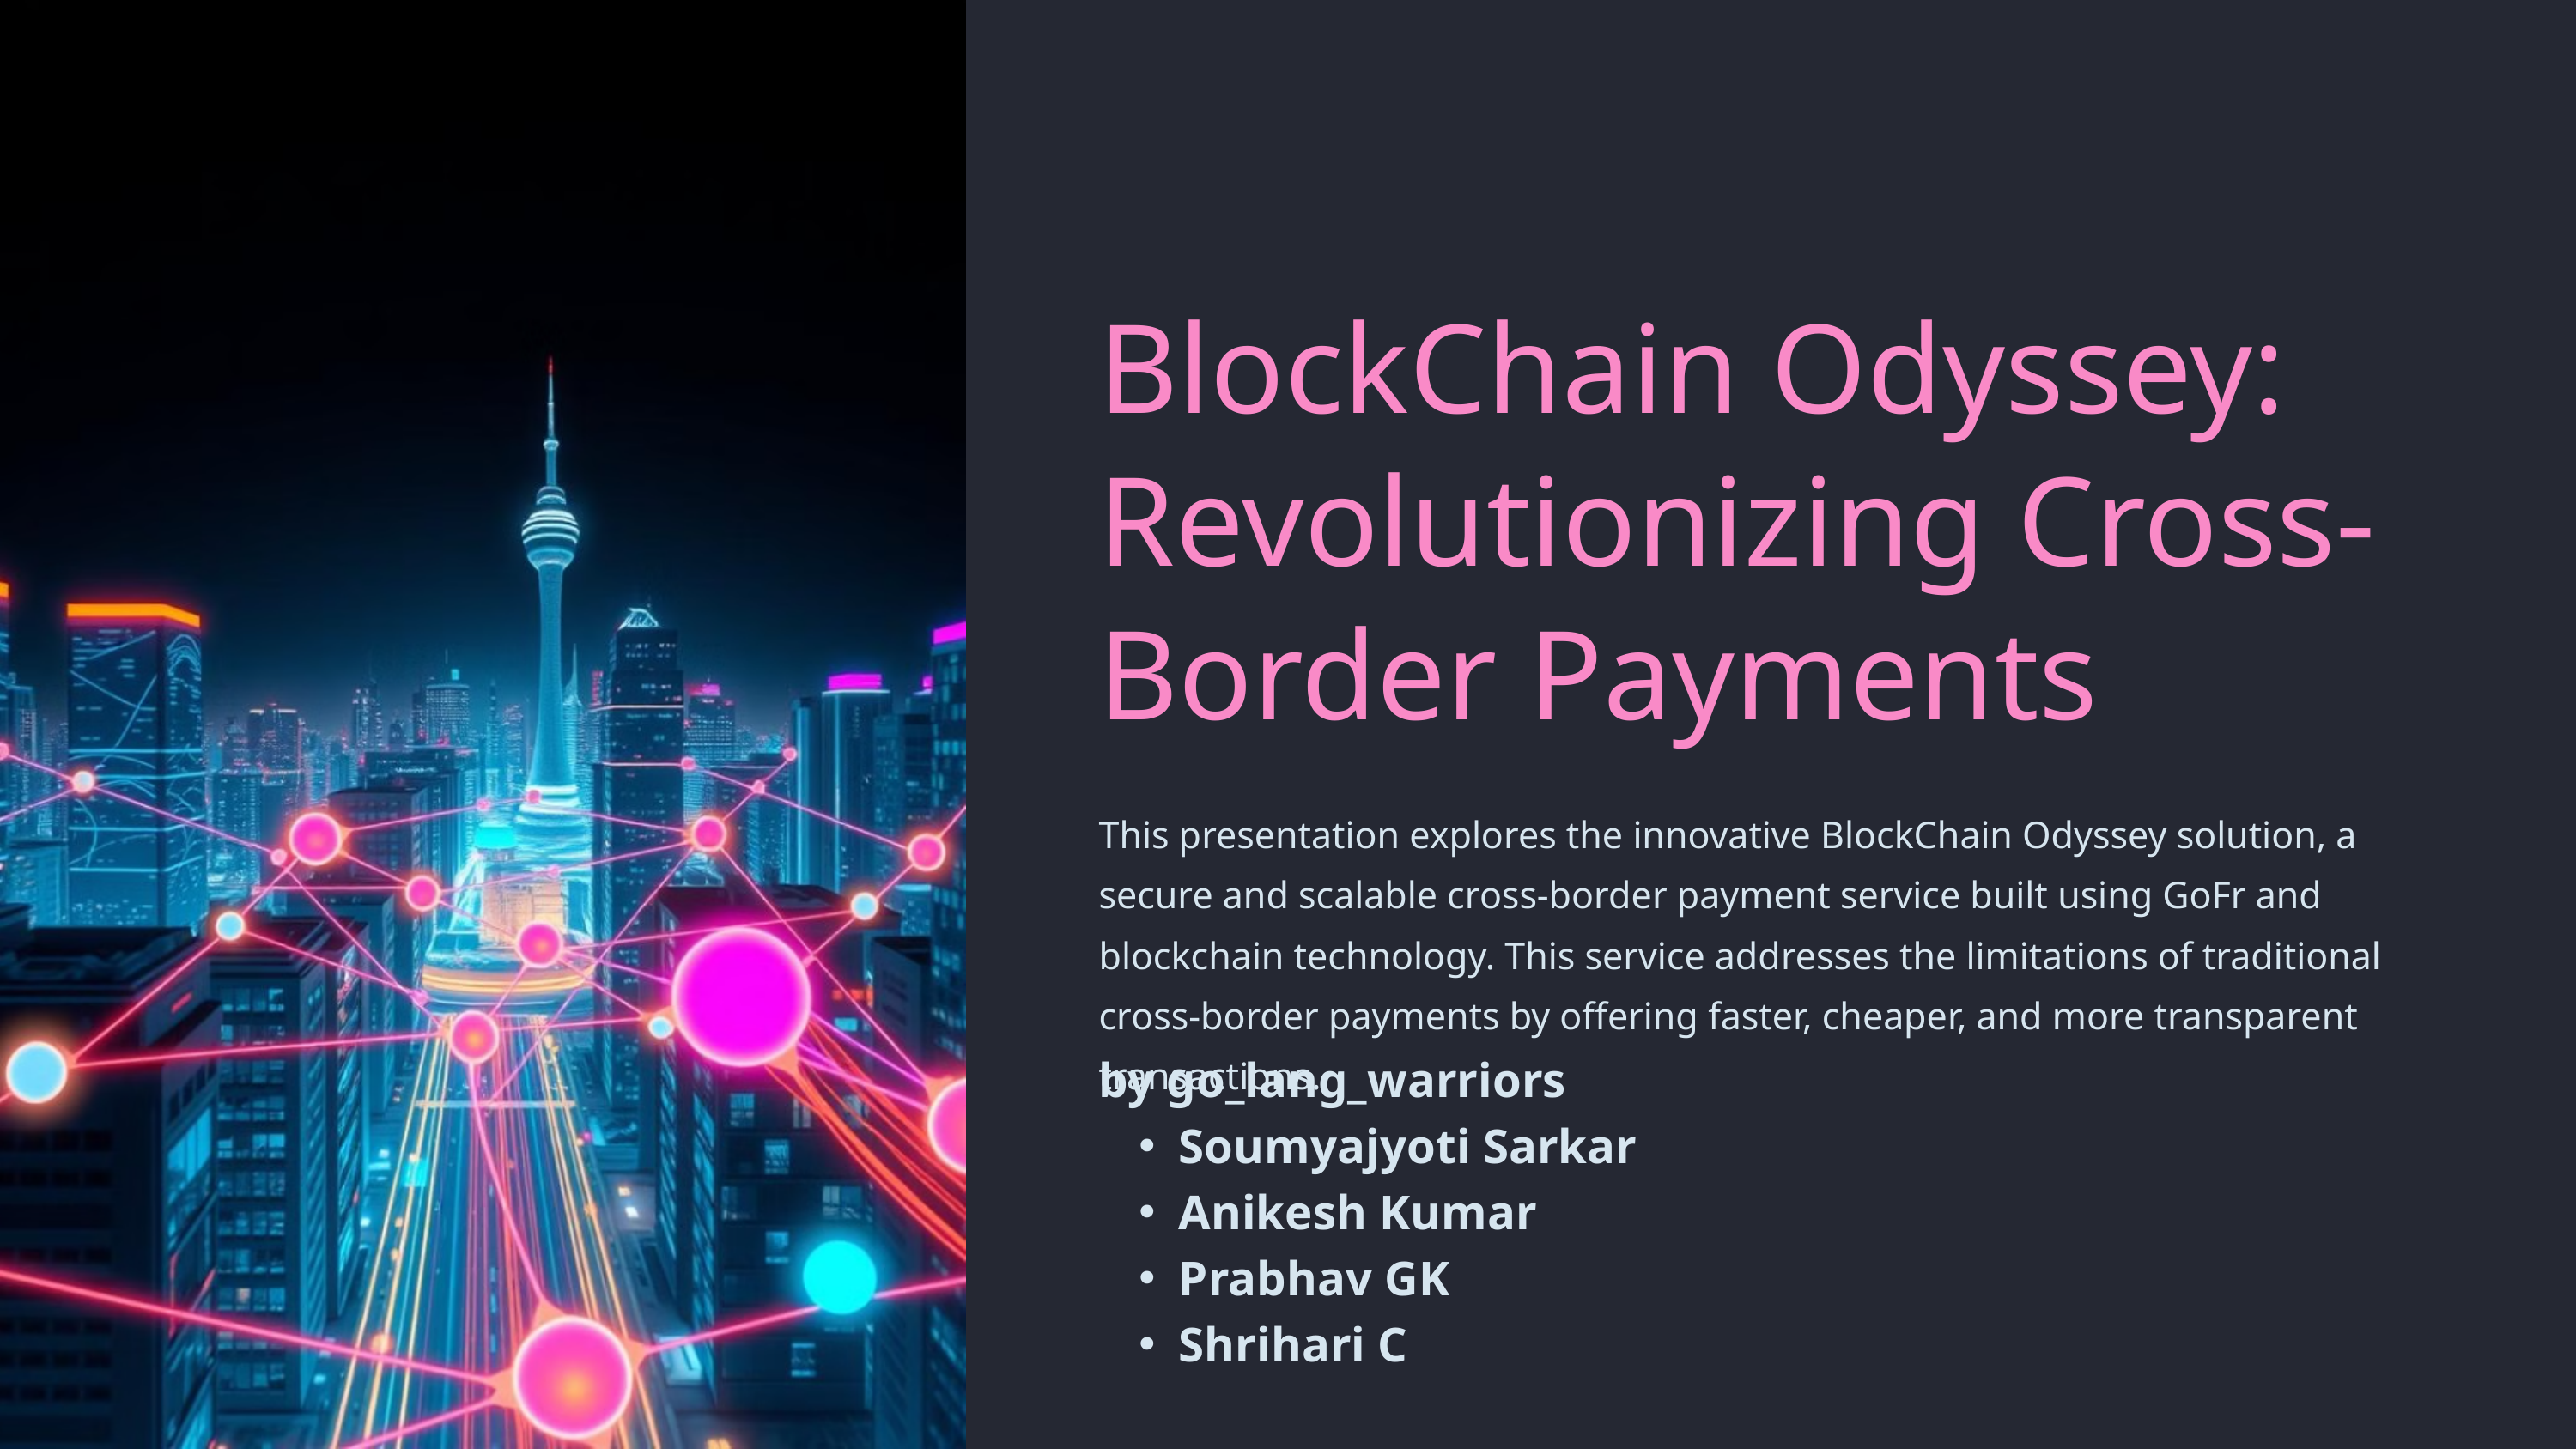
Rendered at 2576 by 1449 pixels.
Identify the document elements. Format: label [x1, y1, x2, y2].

text_box [0, 0, 2576, 1449]
